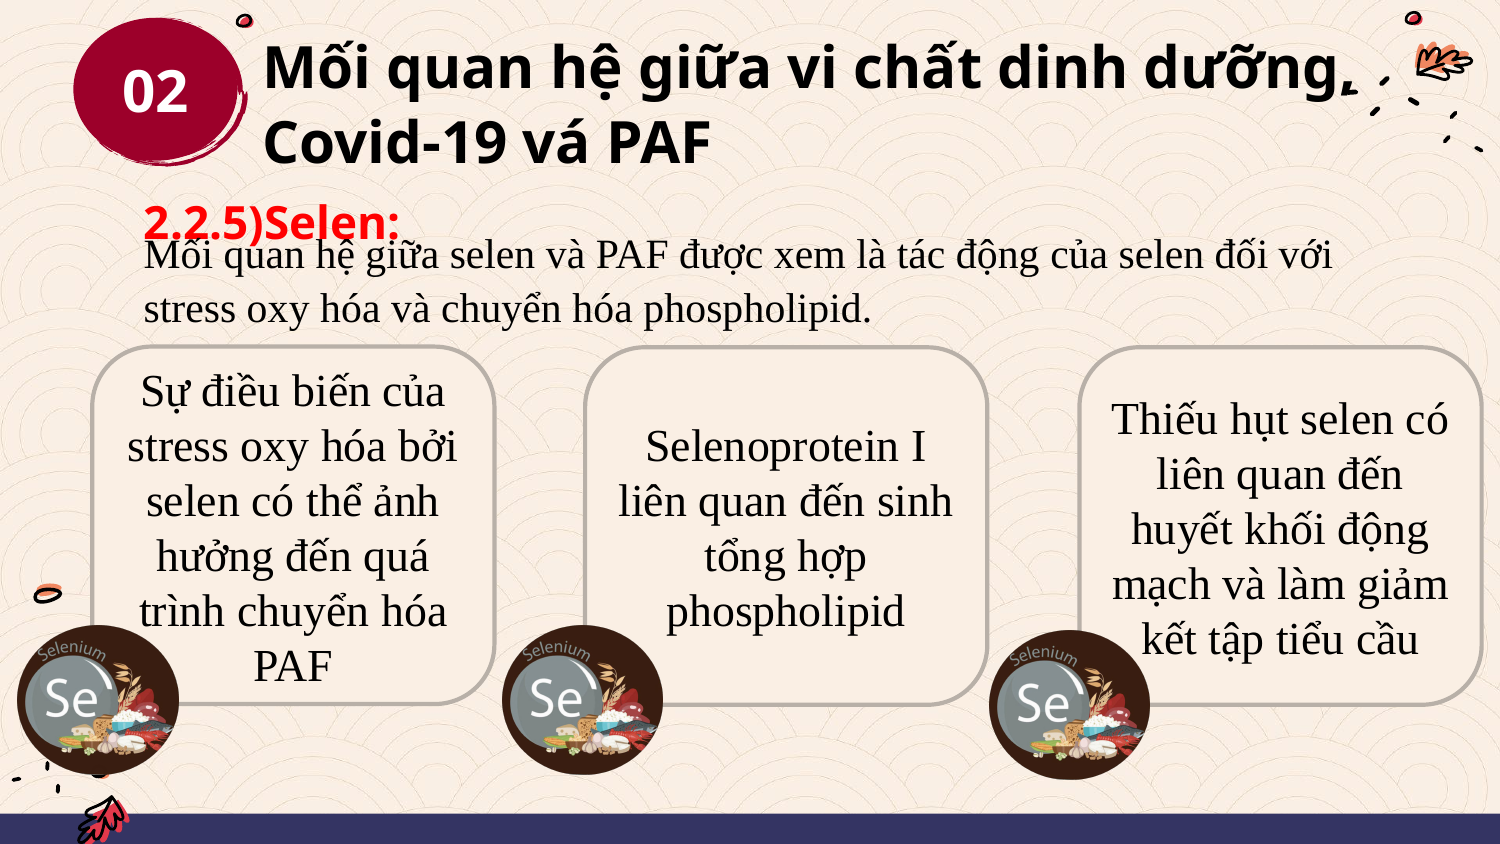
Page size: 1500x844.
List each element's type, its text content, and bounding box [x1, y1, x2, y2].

picture [0, 0, 1500, 813]
text_box Sự điều biến của stress oxy hóa bởi selen có thể ảnh hưởng đến quá trình chuyển hóa PAF [90, 344, 497, 707]
text_box Mối quan hệ giữa selen và PAF được xem là tác động của selen đối với stress oxy hóa và chuyển hóa phospholipid. [128, 216, 1384, 338]
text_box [234, 13, 255, 29]
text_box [73, 17, 249, 167]
title Mối quan hệ giữa vi chất dinh dưỡng, Covid-19 vá PAF [247, 10, 1500, 190]
text_box Thiếu hụt selen có liên quan đến huyết khối động mạch và làm giảm kết tập tiểu cầu [1077, 345, 1484, 707]
picture [89, 803, 107, 813]
text_box 2.2.5)Selen: [129, 138, 430, 216]
text_box Selenoprotein I liên quan đến sinh tổng hợp phospholipid [582, 345, 990, 707]
